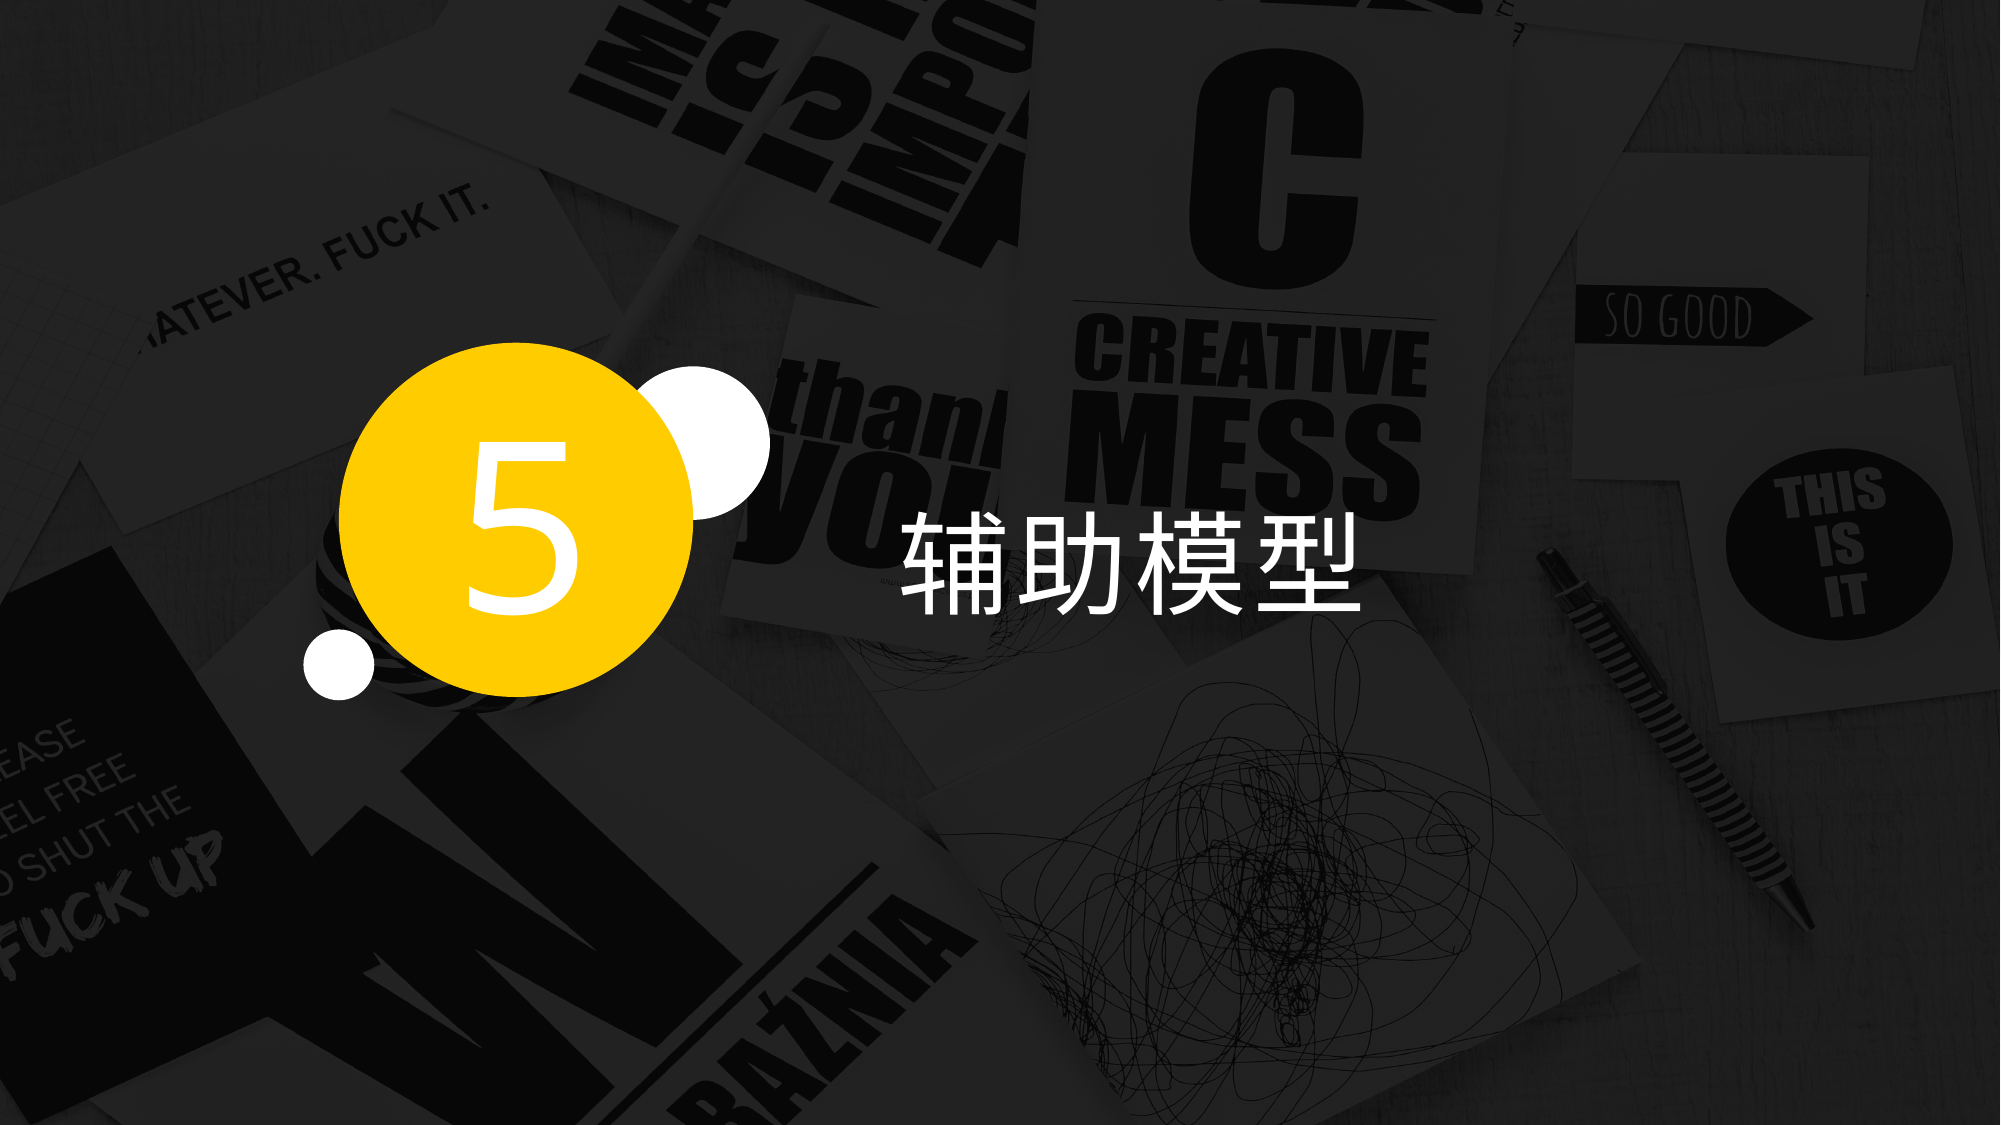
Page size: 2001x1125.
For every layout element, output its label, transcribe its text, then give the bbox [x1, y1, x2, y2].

text_box [337, 341, 695, 699]
text_box [0, 0, 2000, 1125]
text_box 辅助模型 [882, 486, 1695, 637]
text_box 5 [439, 367, 578, 670]
text_box [302, 628, 376, 702]
text_box [637, 365, 771, 521]
